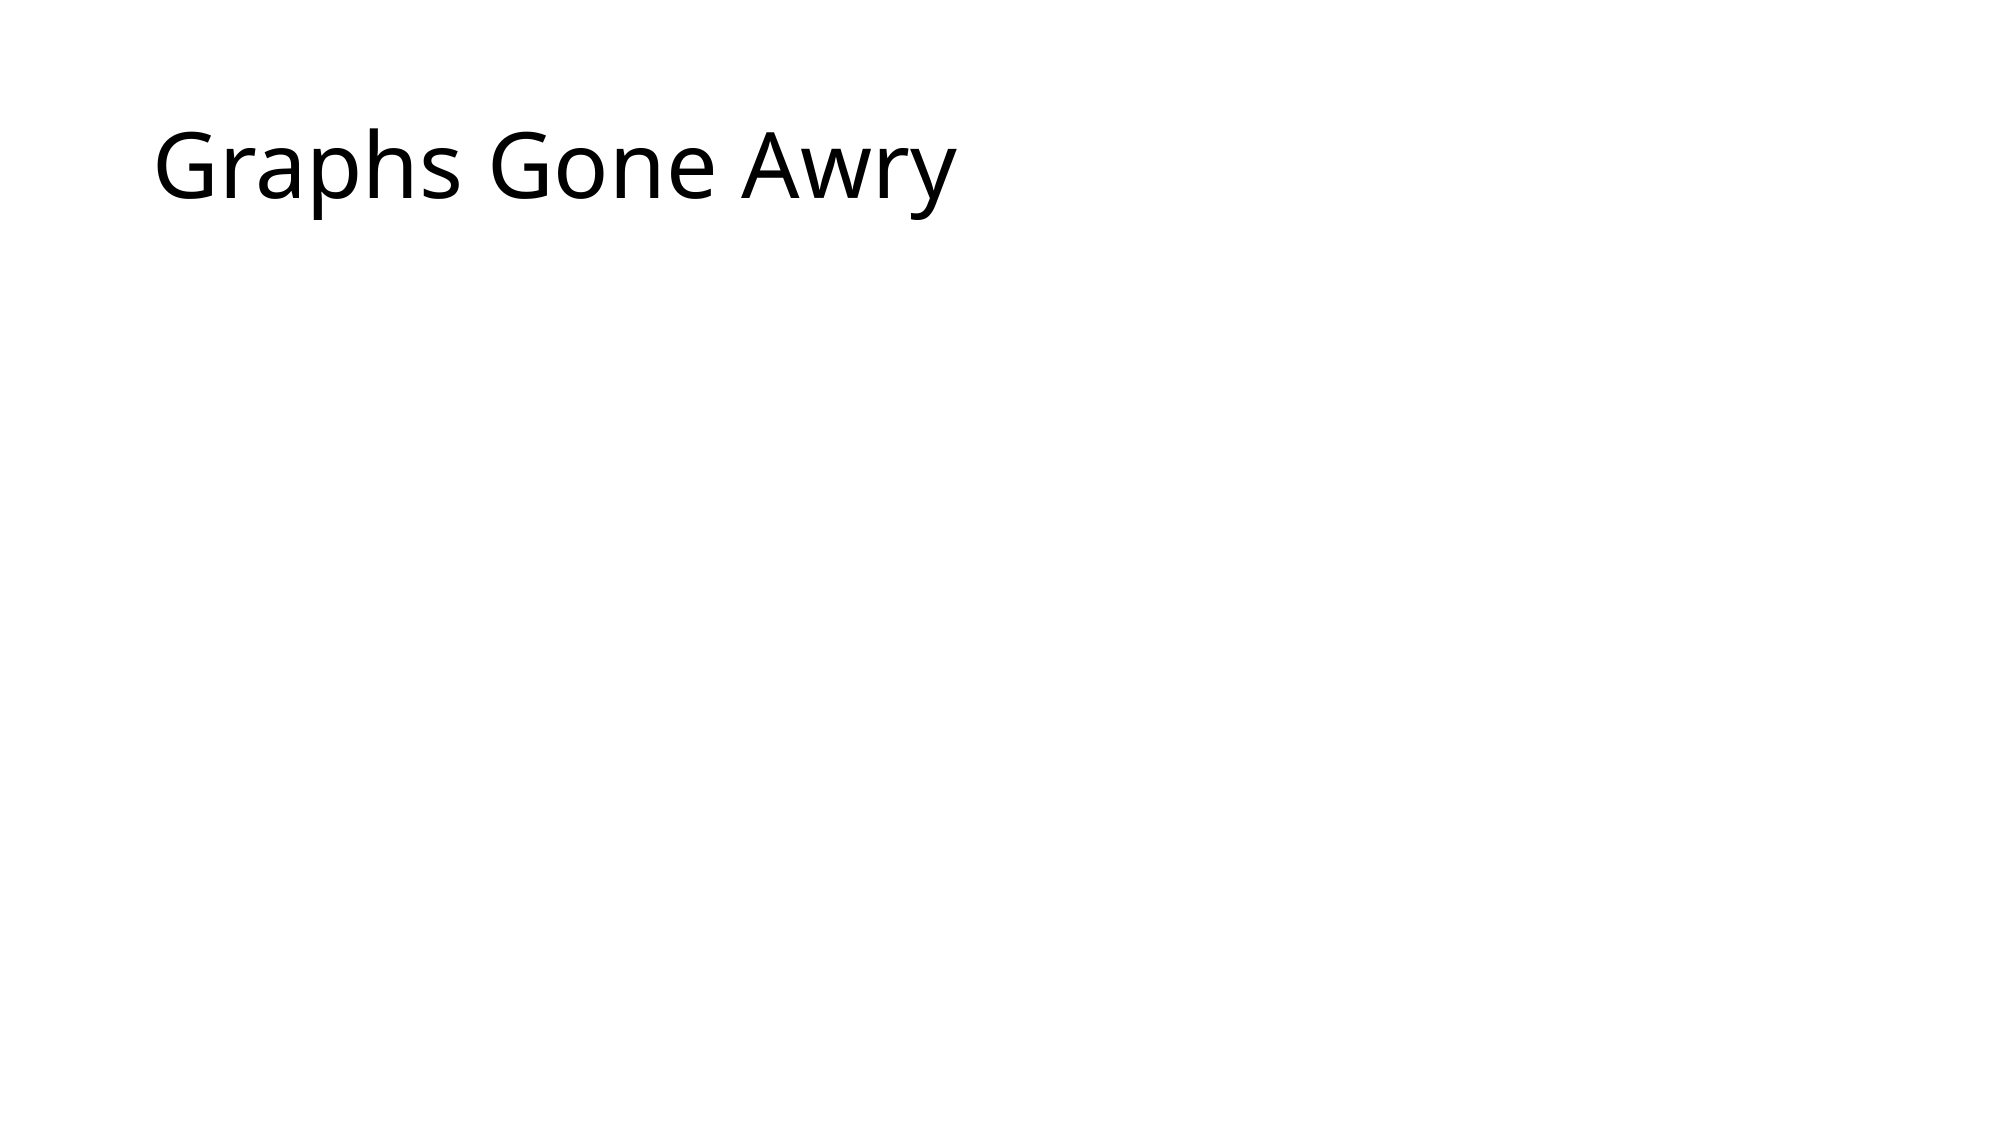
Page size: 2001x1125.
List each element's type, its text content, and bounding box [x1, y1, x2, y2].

title Graphs Gone Awry [137, 59, 1863, 278]
